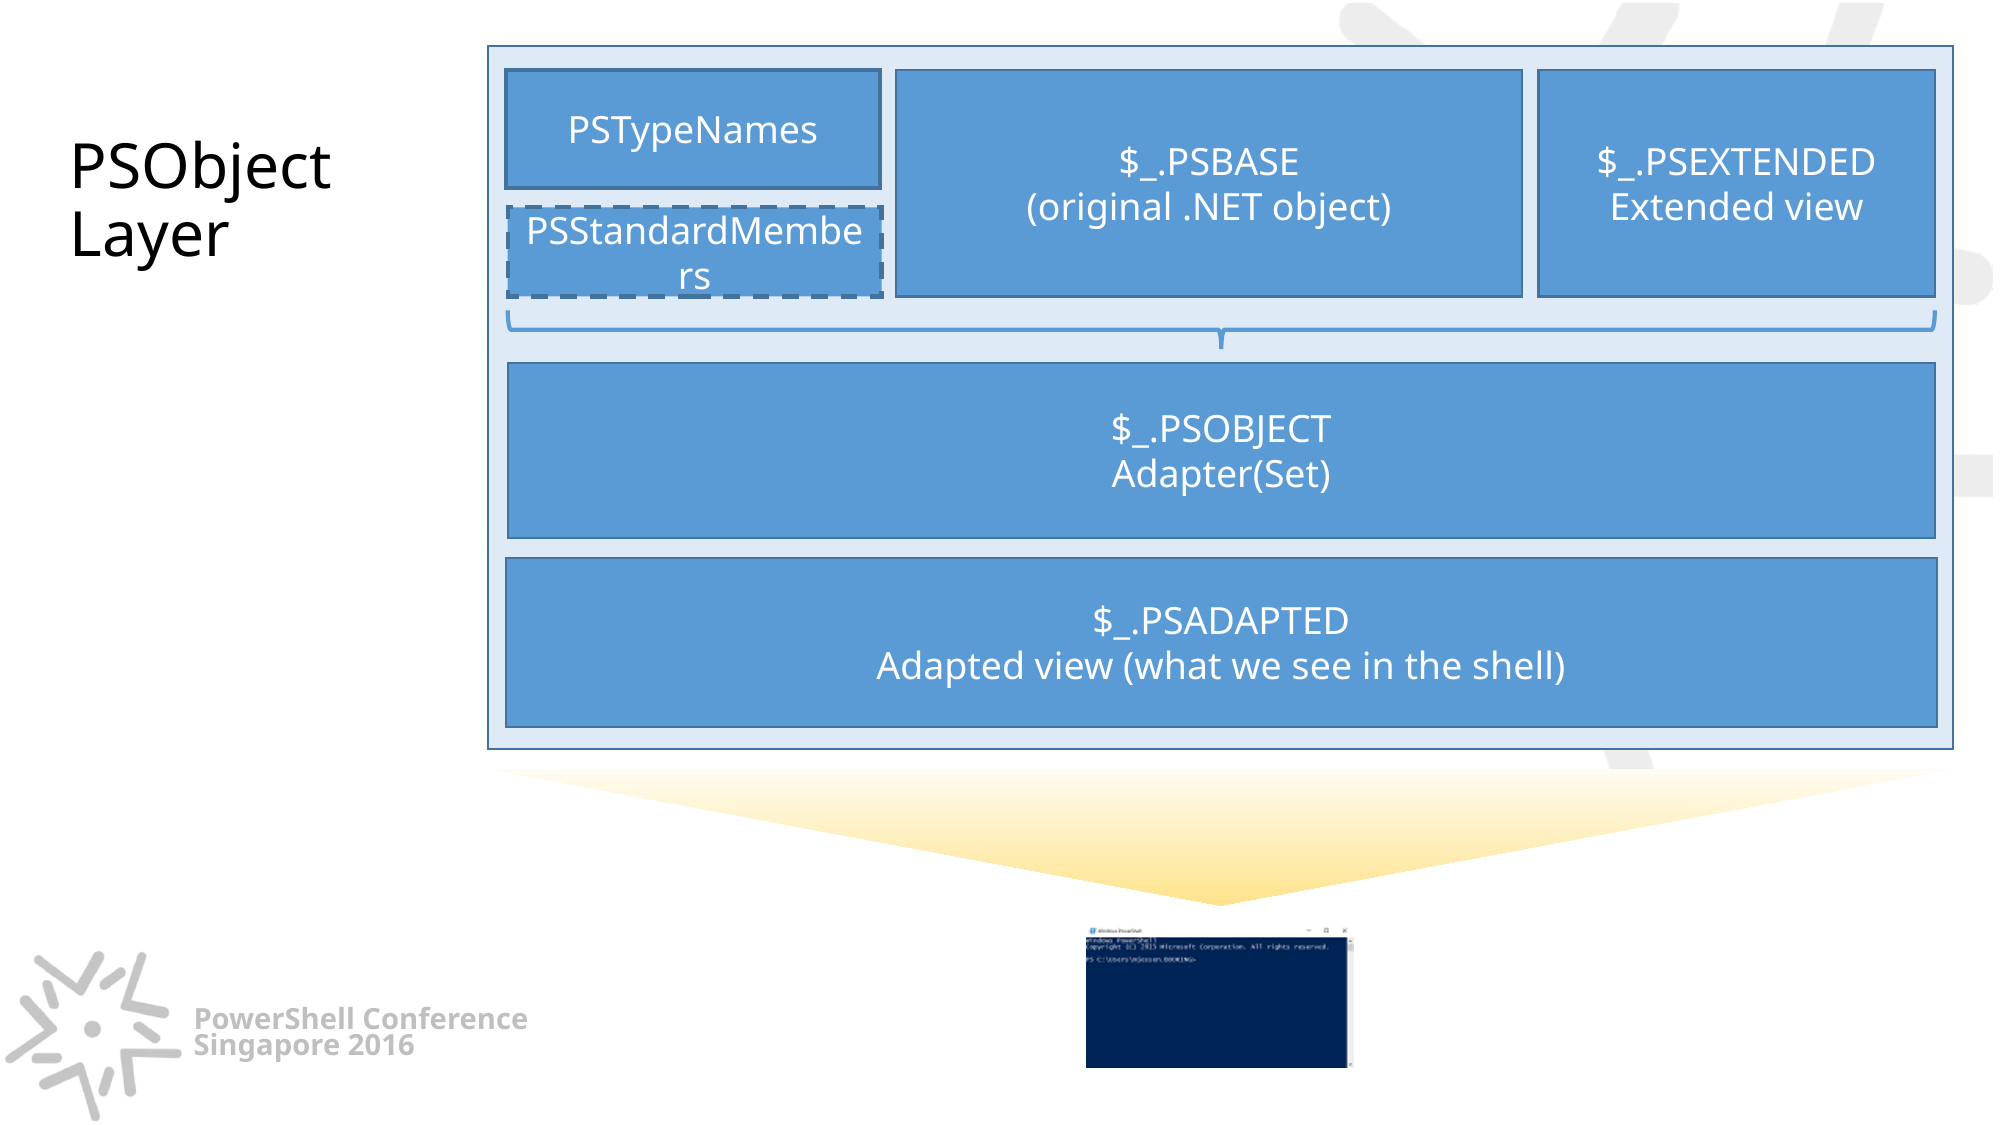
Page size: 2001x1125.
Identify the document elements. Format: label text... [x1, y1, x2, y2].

text_box $_.PSEXTENDED Extended view [1537, 69, 1936, 298]
title PSObject Layer [55, 59, 487, 278]
text_box $_.PSADAPTED Adapted view (what we see in the shell) [505, 557, 1938, 728]
text_box $_.PSOBJECT Adapter(Set) [507, 362, 1936, 539]
text_box [487, 45, 1954, 750]
text_box $_.PSBASE (original .NET object) [895, 69, 1523, 298]
text_box [507, 310, 1936, 350]
picture [1190, 3, 1993, 806]
text_box PSStandardMembers [507, 206, 883, 297]
text_box [487, 767, 1953, 907]
text_box PSTypeNames [505, 69, 881, 189]
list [1086, 925, 1354, 1068]
